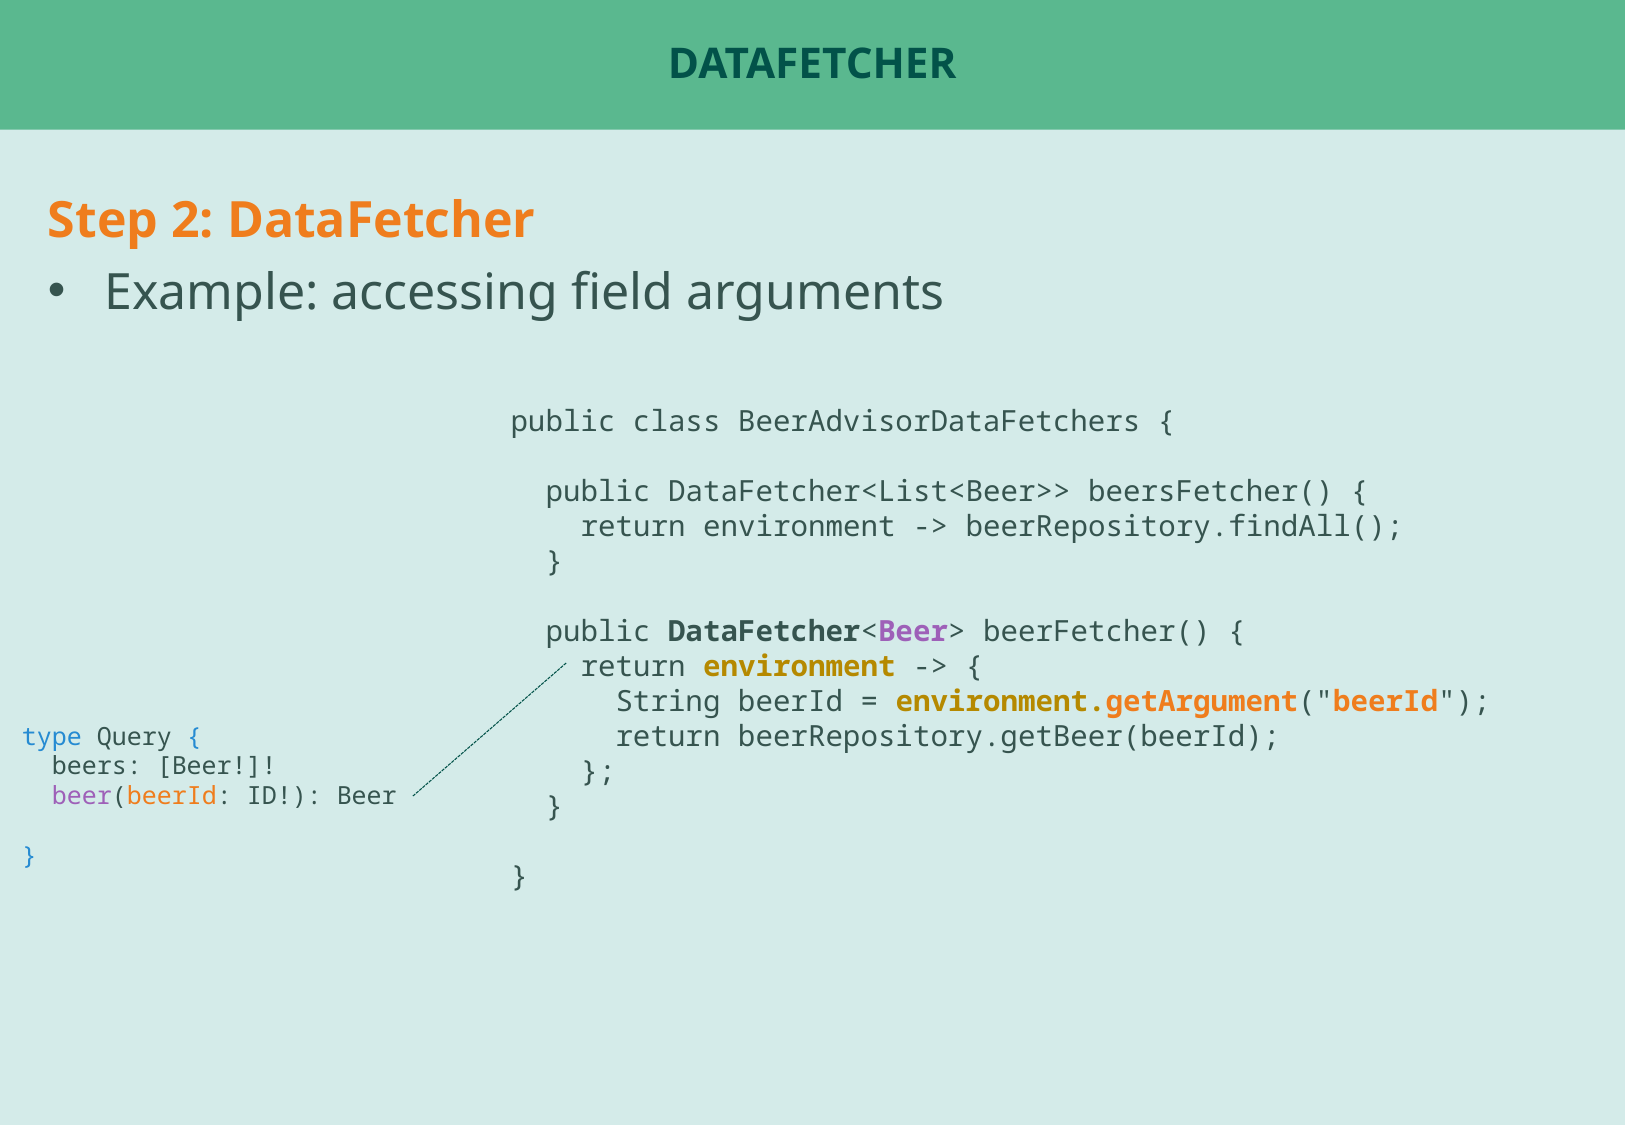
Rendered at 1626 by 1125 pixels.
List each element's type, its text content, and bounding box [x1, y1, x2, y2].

text_box Step 2: DataFetcher Example: accessing field arguments [33, 168, 1524, 327]
text_box public class BeerAdvisorDataFetchers { public DataFetcher<List<Beer>> beersFetcher() { return environment -> beerRepository.findAll(); } public DataFetcher<Beer> beerFetcher() { return environment -> { String beerId = environment.getArgument("beerId"); return beerRepository.getBeer(beerId); }; } } } [495, 394, 1594, 1125]
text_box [412, 662, 567, 797]
text_box type Query { beers: [Beer!]! beer(beerId: ID!): Beer } [7, 712, 442, 878]
title DataFetcher [0, 0, 1625, 130]
